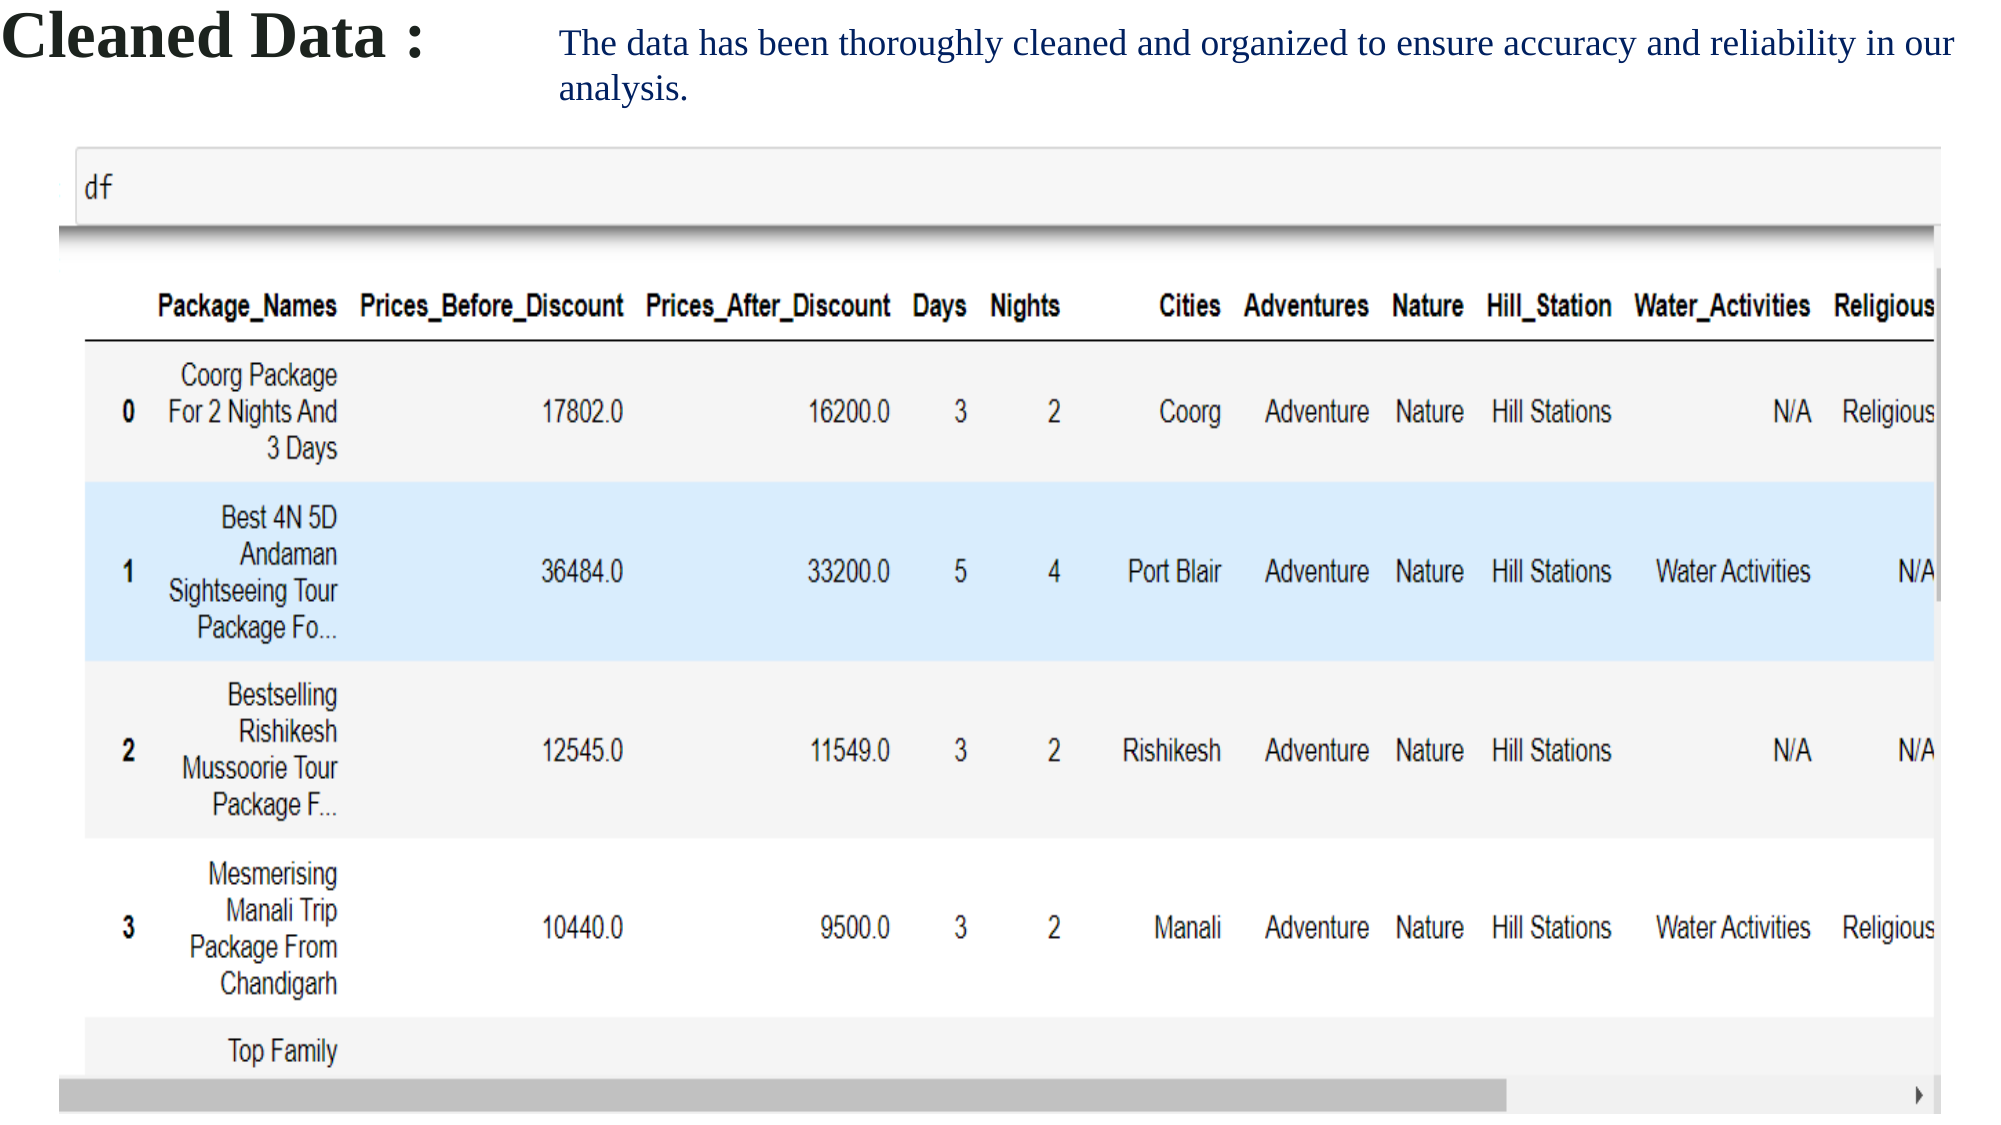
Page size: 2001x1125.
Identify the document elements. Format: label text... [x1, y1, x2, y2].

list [59, 105, 1941, 1114]
text_box The data has been thoroughly cleaned and organized to ensure accuracy and reliability in our analysis. [543, 10, 1983, 116]
title Cleaned Data : [0, 0, 526, 134]
